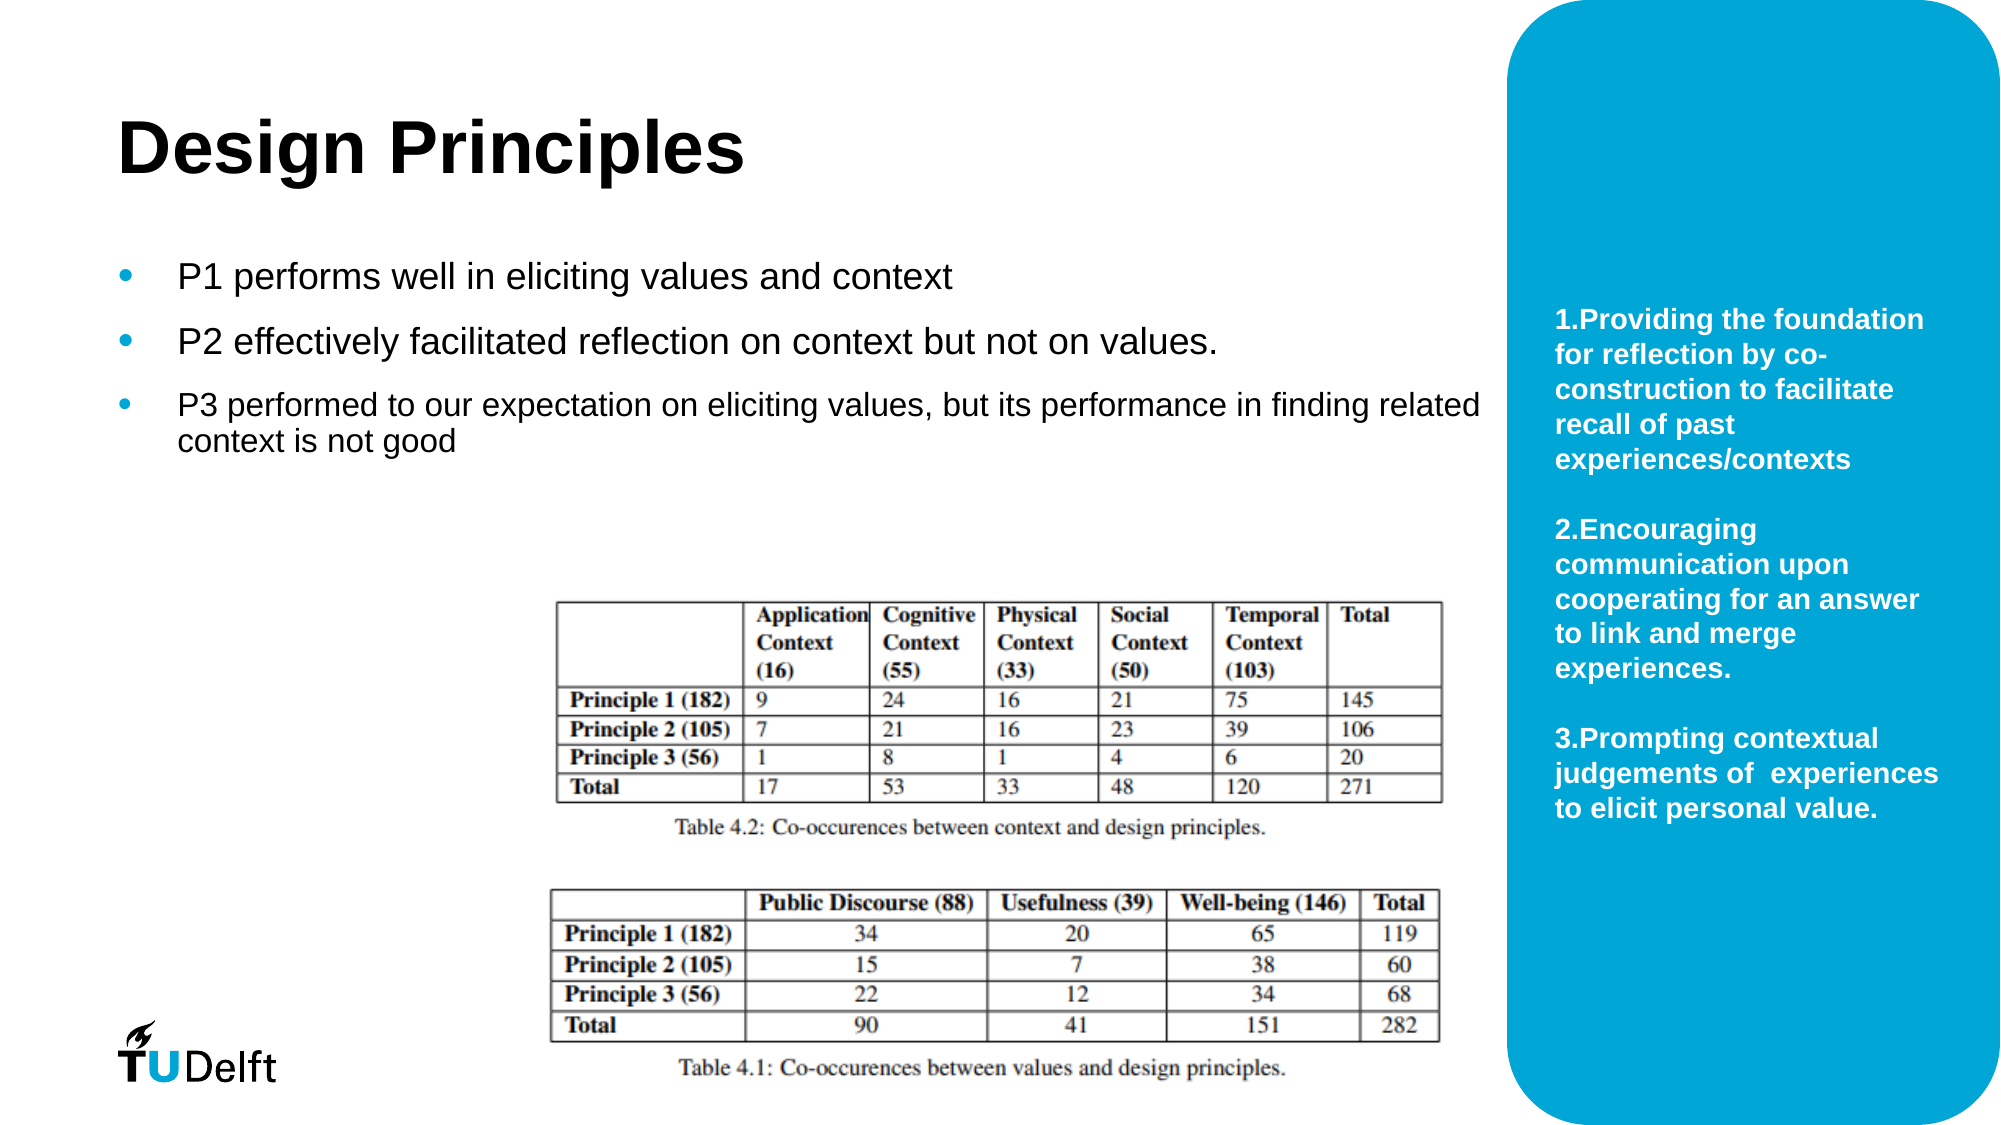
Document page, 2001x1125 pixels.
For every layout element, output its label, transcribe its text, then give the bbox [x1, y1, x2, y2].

picture [542, 588, 1472, 850]
list P1 performs well in eliciting values and context P2 effectively facilitated reflection on context but not on values. P3 performed to our expectation on eliciting values, but its performance in finding related context is not good [117, 256, 1493, 985]
text_box 1.Providing the foundation for reflection by co-construction to facilitate recall of past experiences/contexts 2.Encouraging communication upon cooperating for an answer to link and merge experiences. 3.Prompting contextual judgements of experiences to elicit personal value. [1506, 0, 2000, 1125]
title Design Principles [117, 118, 1506, 172]
picture [542, 868, 1457, 1083]
